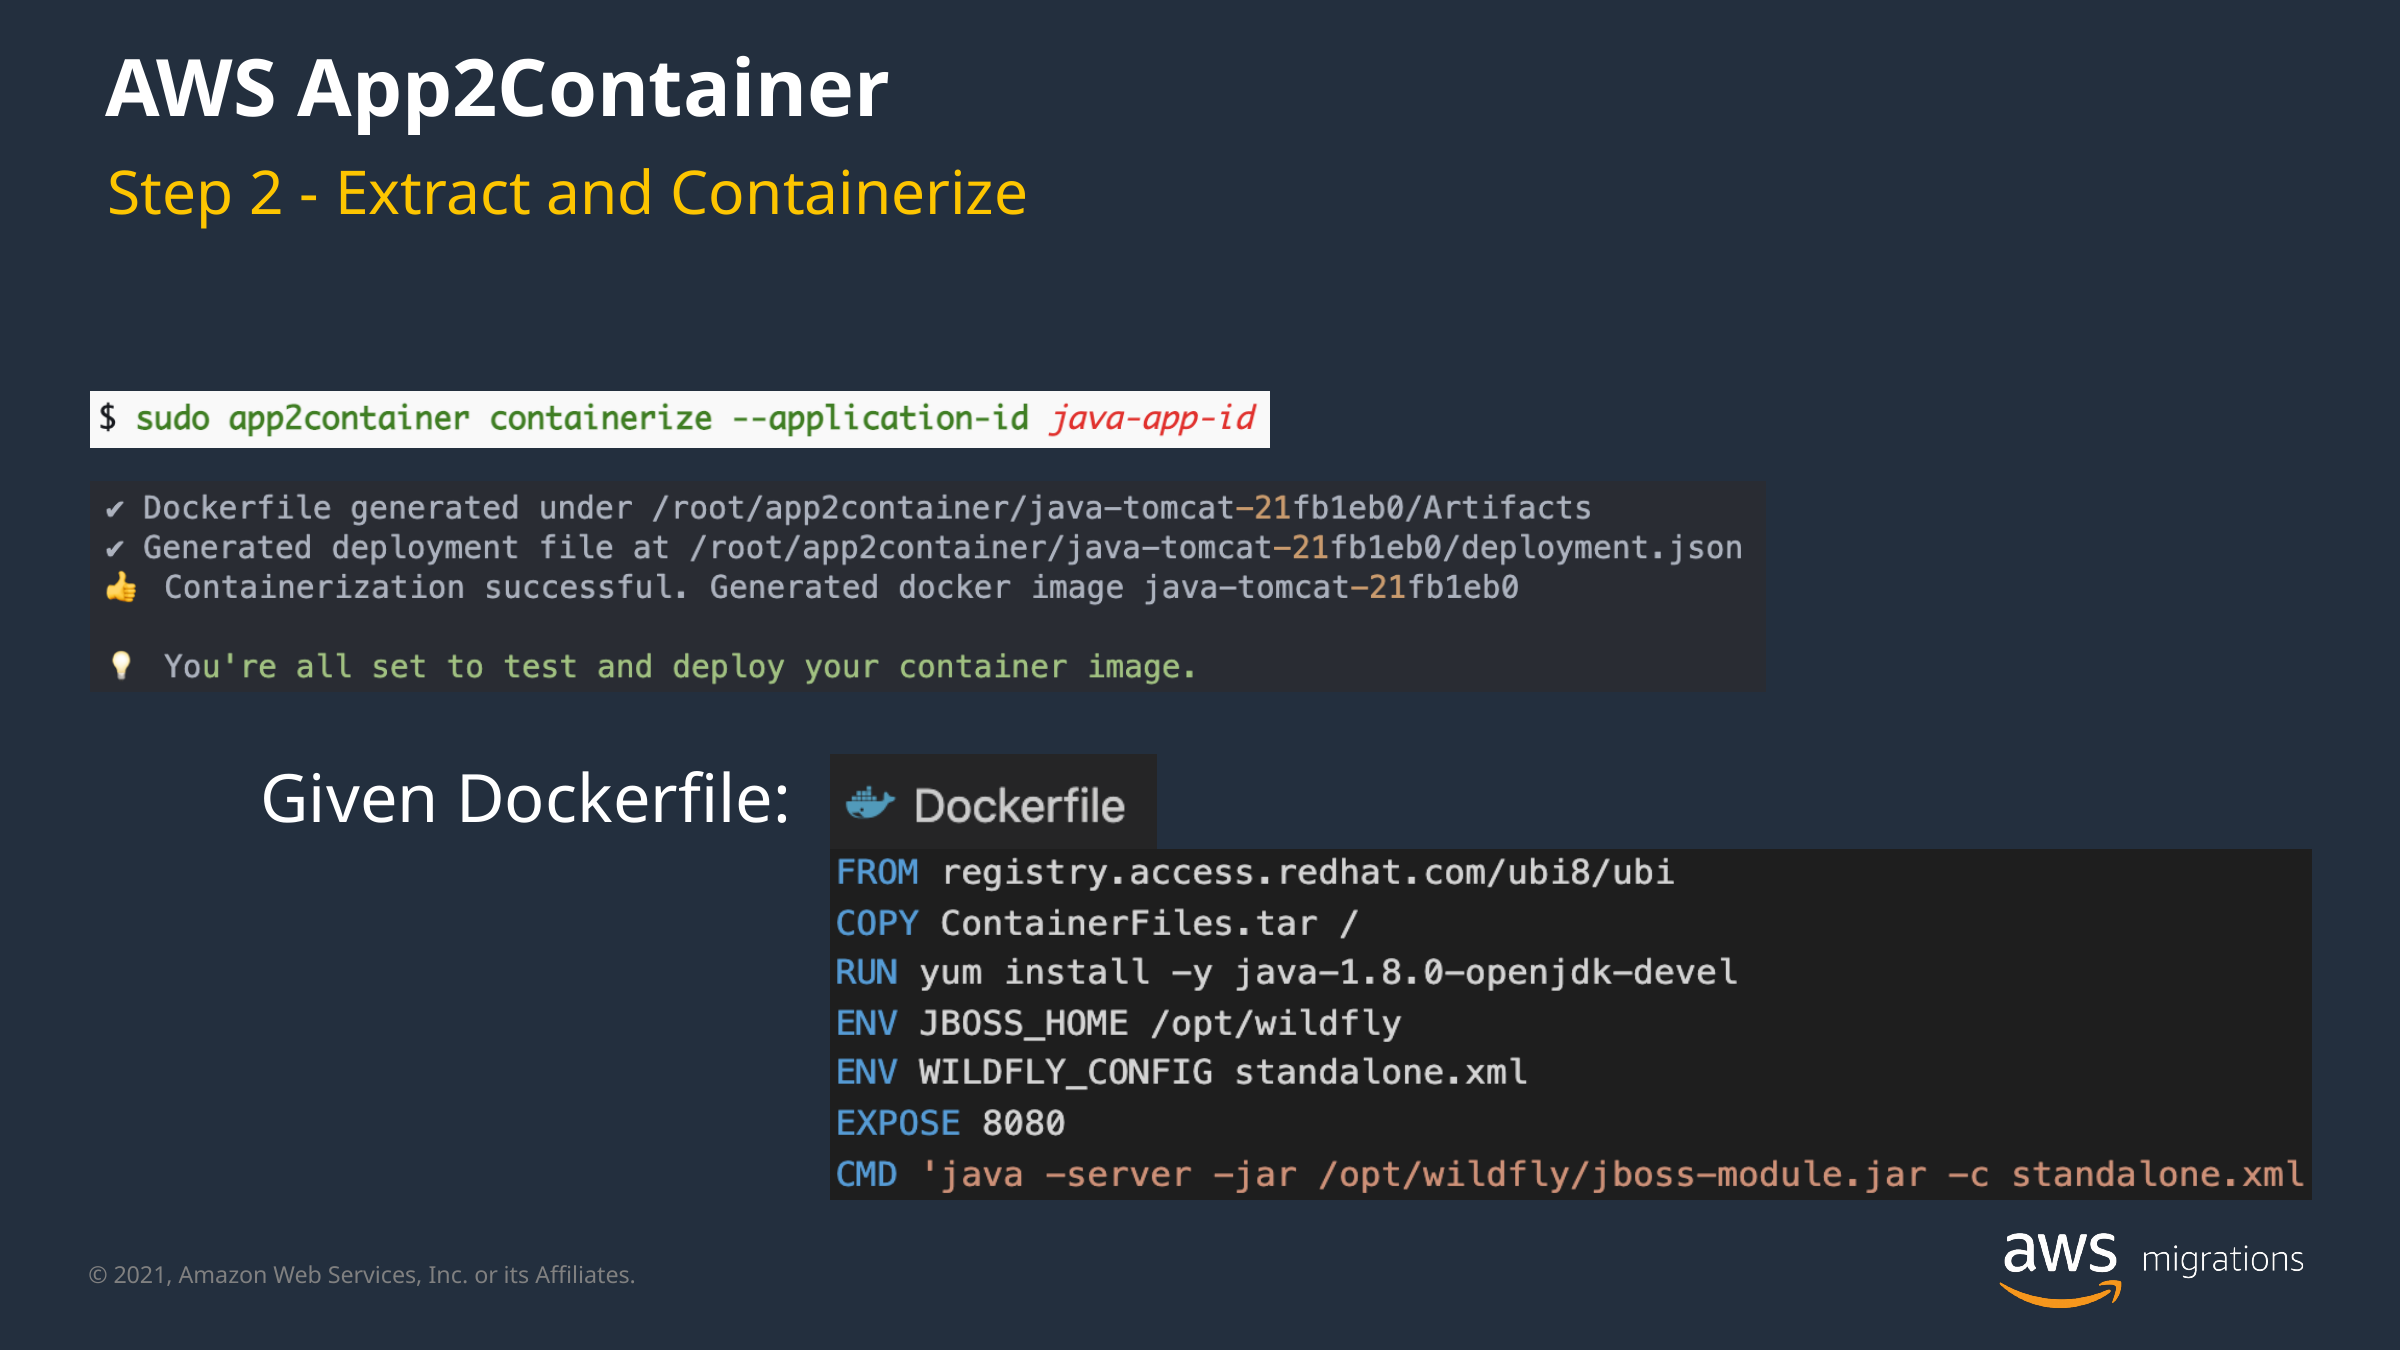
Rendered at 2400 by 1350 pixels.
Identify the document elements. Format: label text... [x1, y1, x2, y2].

title AWS App2Container [90, 30, 2307, 147]
text_box Given Dockerfile: [230, 741, 823, 862]
picture [90, 391, 1270, 448]
list Step 2 - Extract and Containerize [93, 146, 2330, 250]
picture [90, 480, 1766, 692]
picture [830, 754, 2313, 1201]
